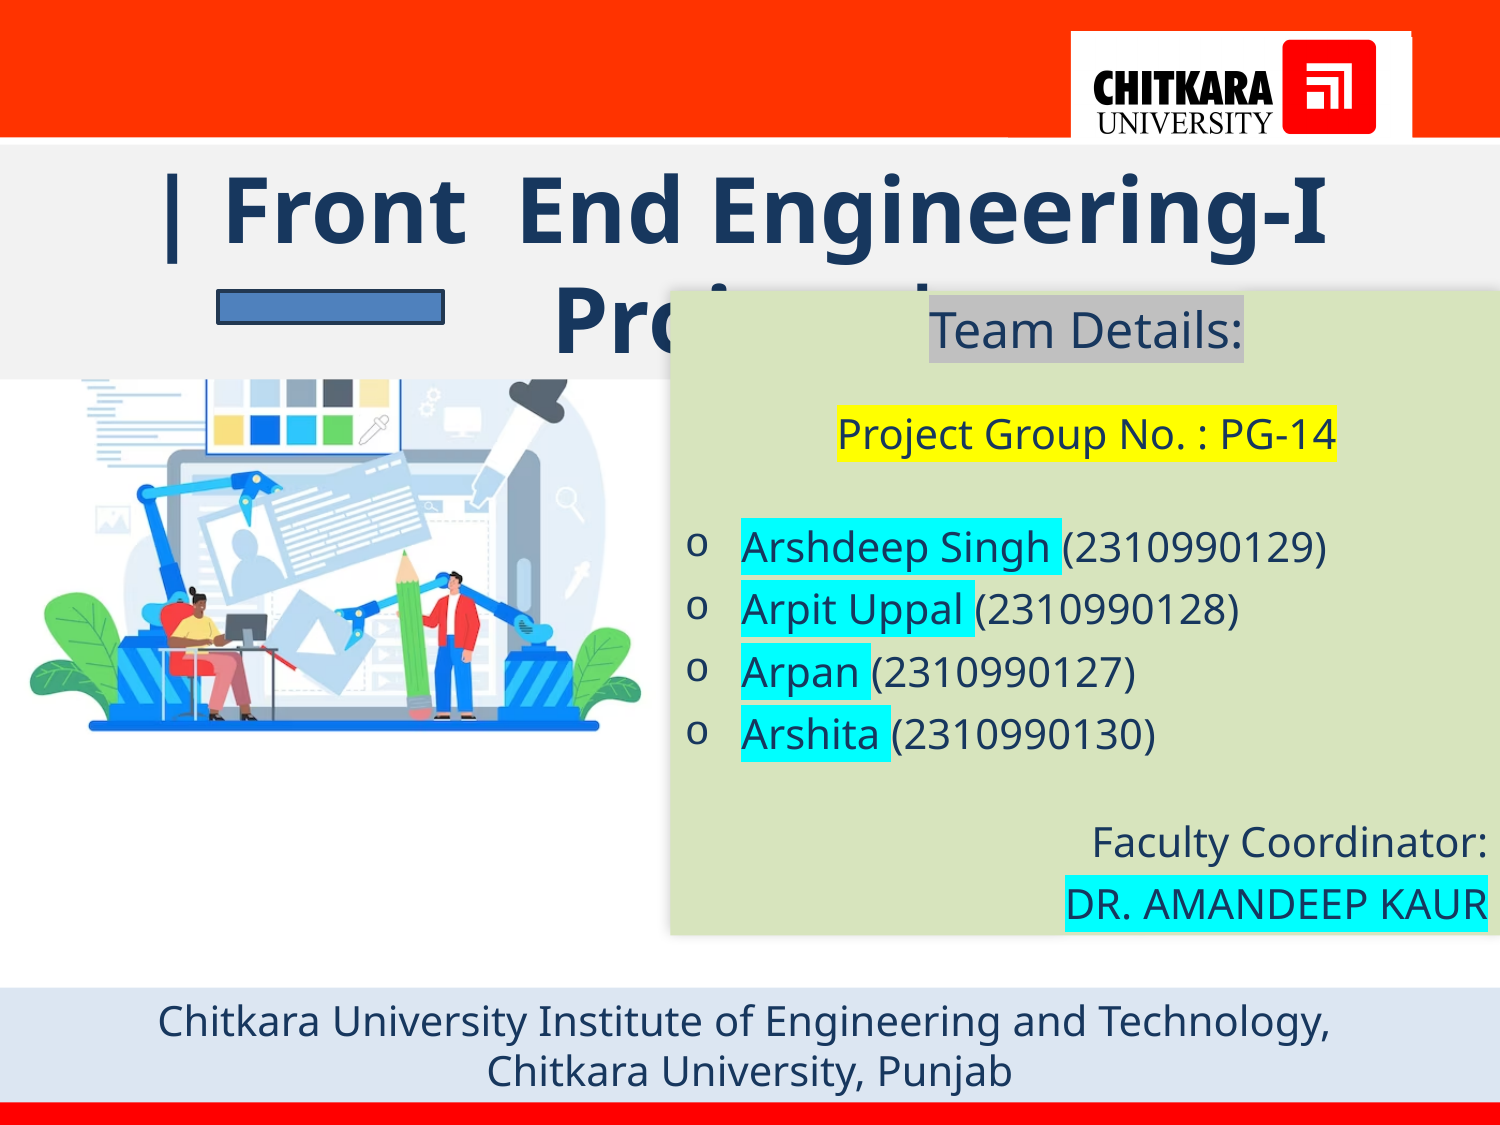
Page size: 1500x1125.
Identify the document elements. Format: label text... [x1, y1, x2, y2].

text_box Team Details: Project Group No. : PG-14 Arshdeep Singh (2310990129) Arpit Uppal (2310990128) Arpan (2310990127) Arshita (2310990130) Faculty Coordinator: DR. AMANDEEP KAUR [670, 290, 1500, 936]
picture [1074, 37, 1391, 138]
picture [0, 219, 671, 768]
text_box Chitkara University Institute of Engineering and Technology, Chitkara University, Punjab [0, 987, 1500, 1103]
text_box | Front End Engineering-I Project | [0, 144, 1500, 285]
